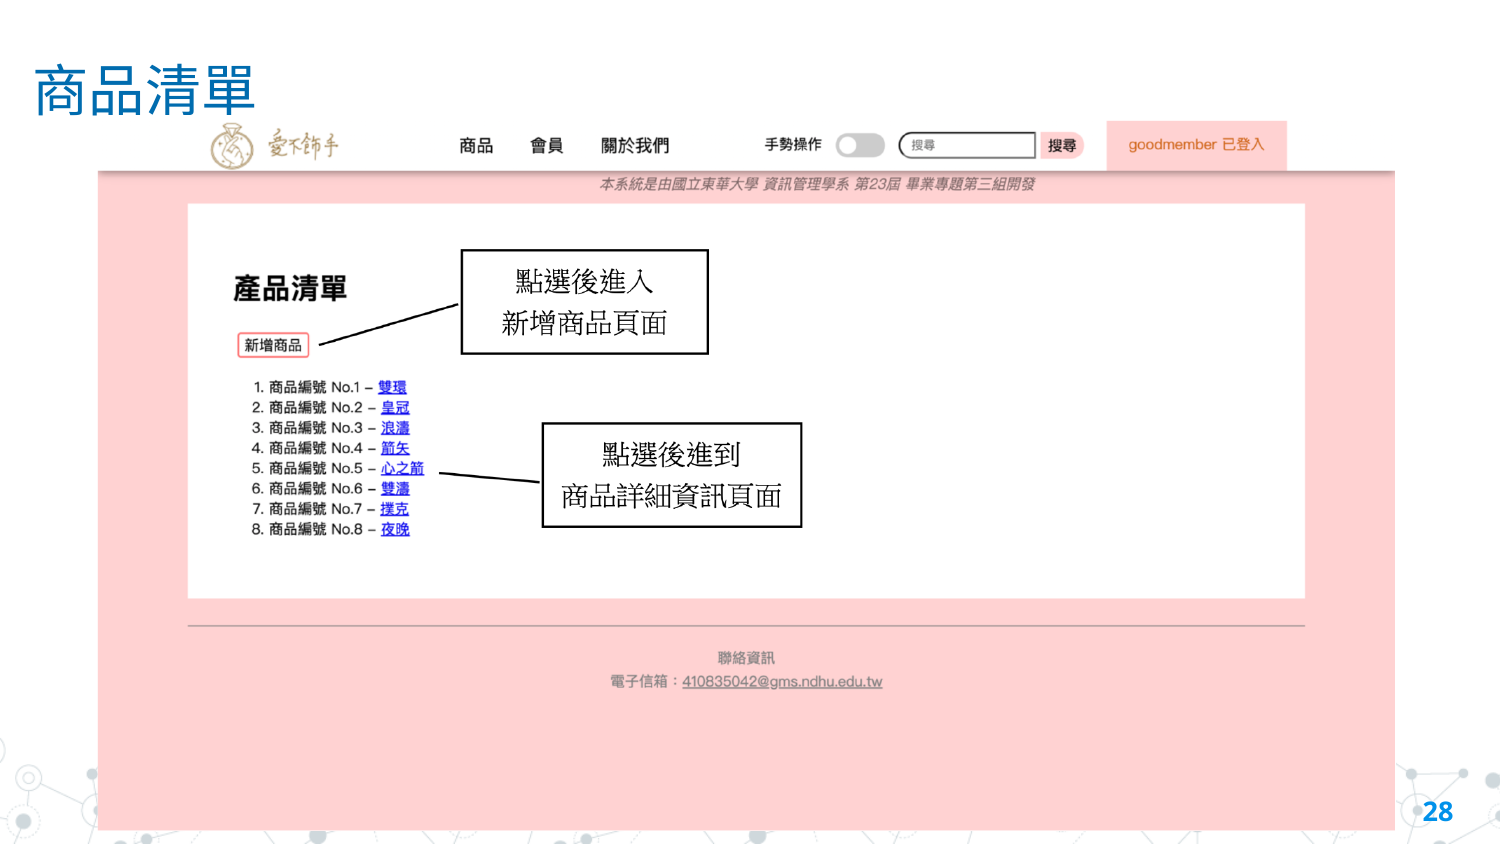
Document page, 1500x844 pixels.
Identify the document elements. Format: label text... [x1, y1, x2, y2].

text_box 商品清單 [17, 22, 1223, 139]
slide_number 28 [1378, 779, 1469, 844]
picture [0, 0, 1500, 844]
